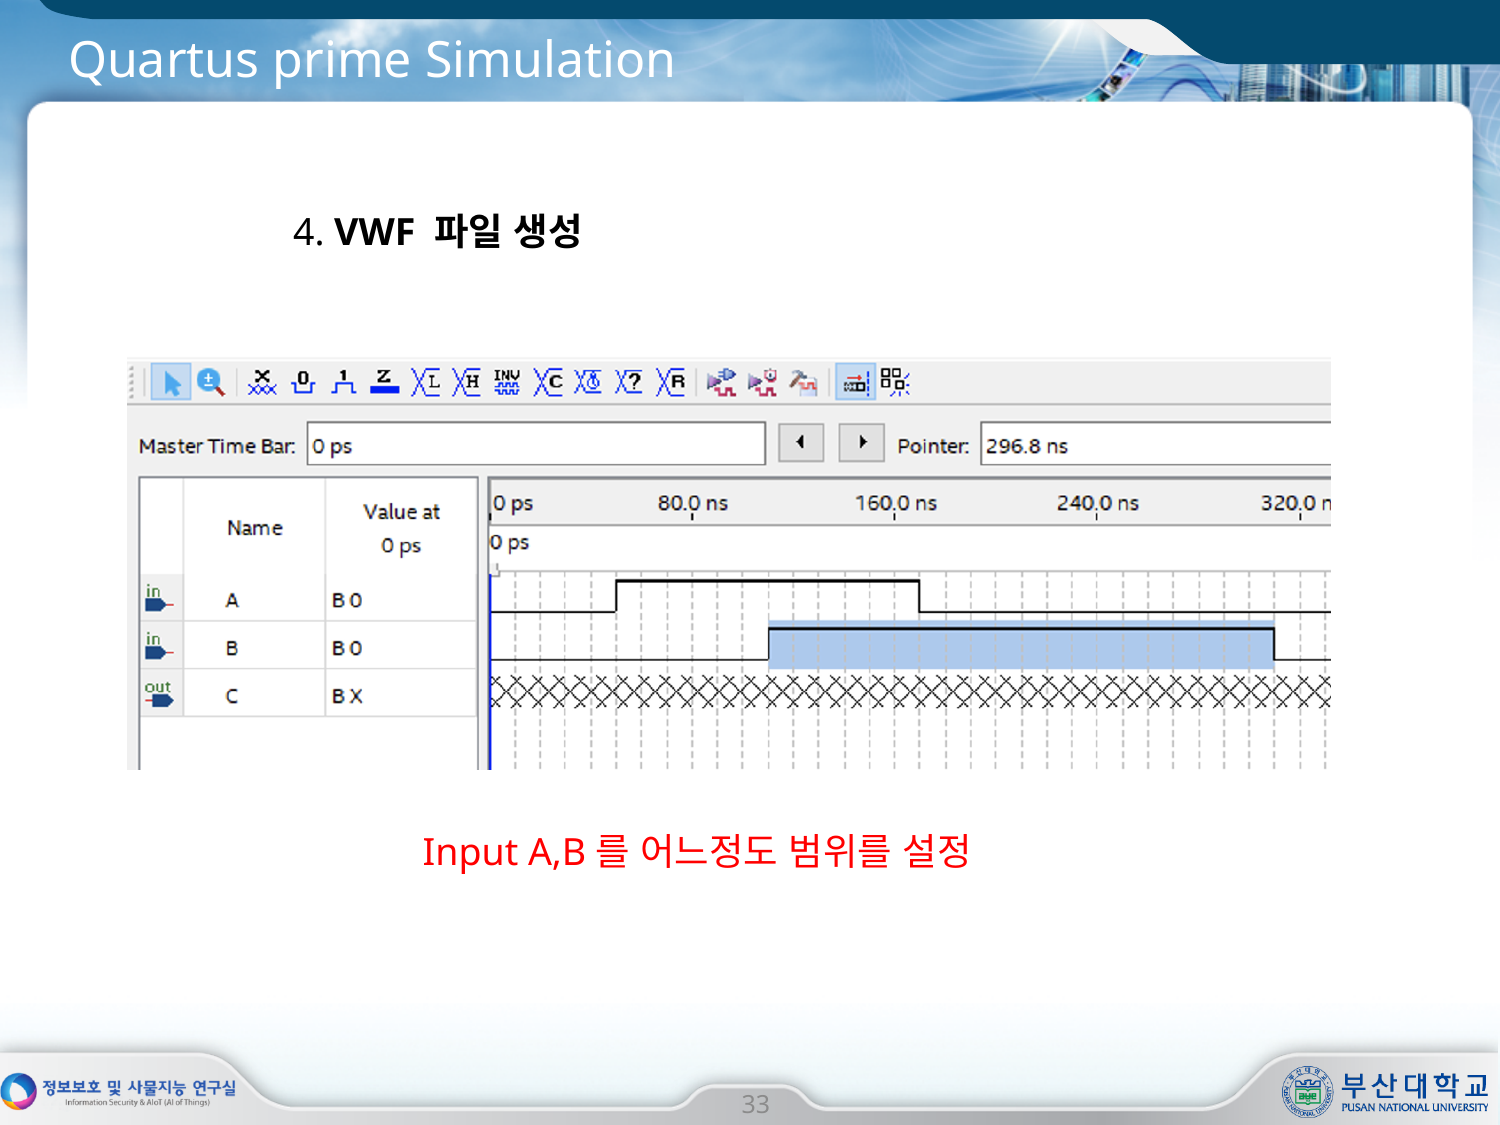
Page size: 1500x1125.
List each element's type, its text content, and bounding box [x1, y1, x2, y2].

text_box Input A,B를 어느정도 범위를 설정 [407, 821, 998, 881]
text_box 4. VWF 파일 생성 [278, 200, 598, 261]
picture [0, 0, 1500, 1125]
slide_number 33 [702, 1075, 809, 1125]
title Quartus prime Simulation [53, 24, 1081, 90]
